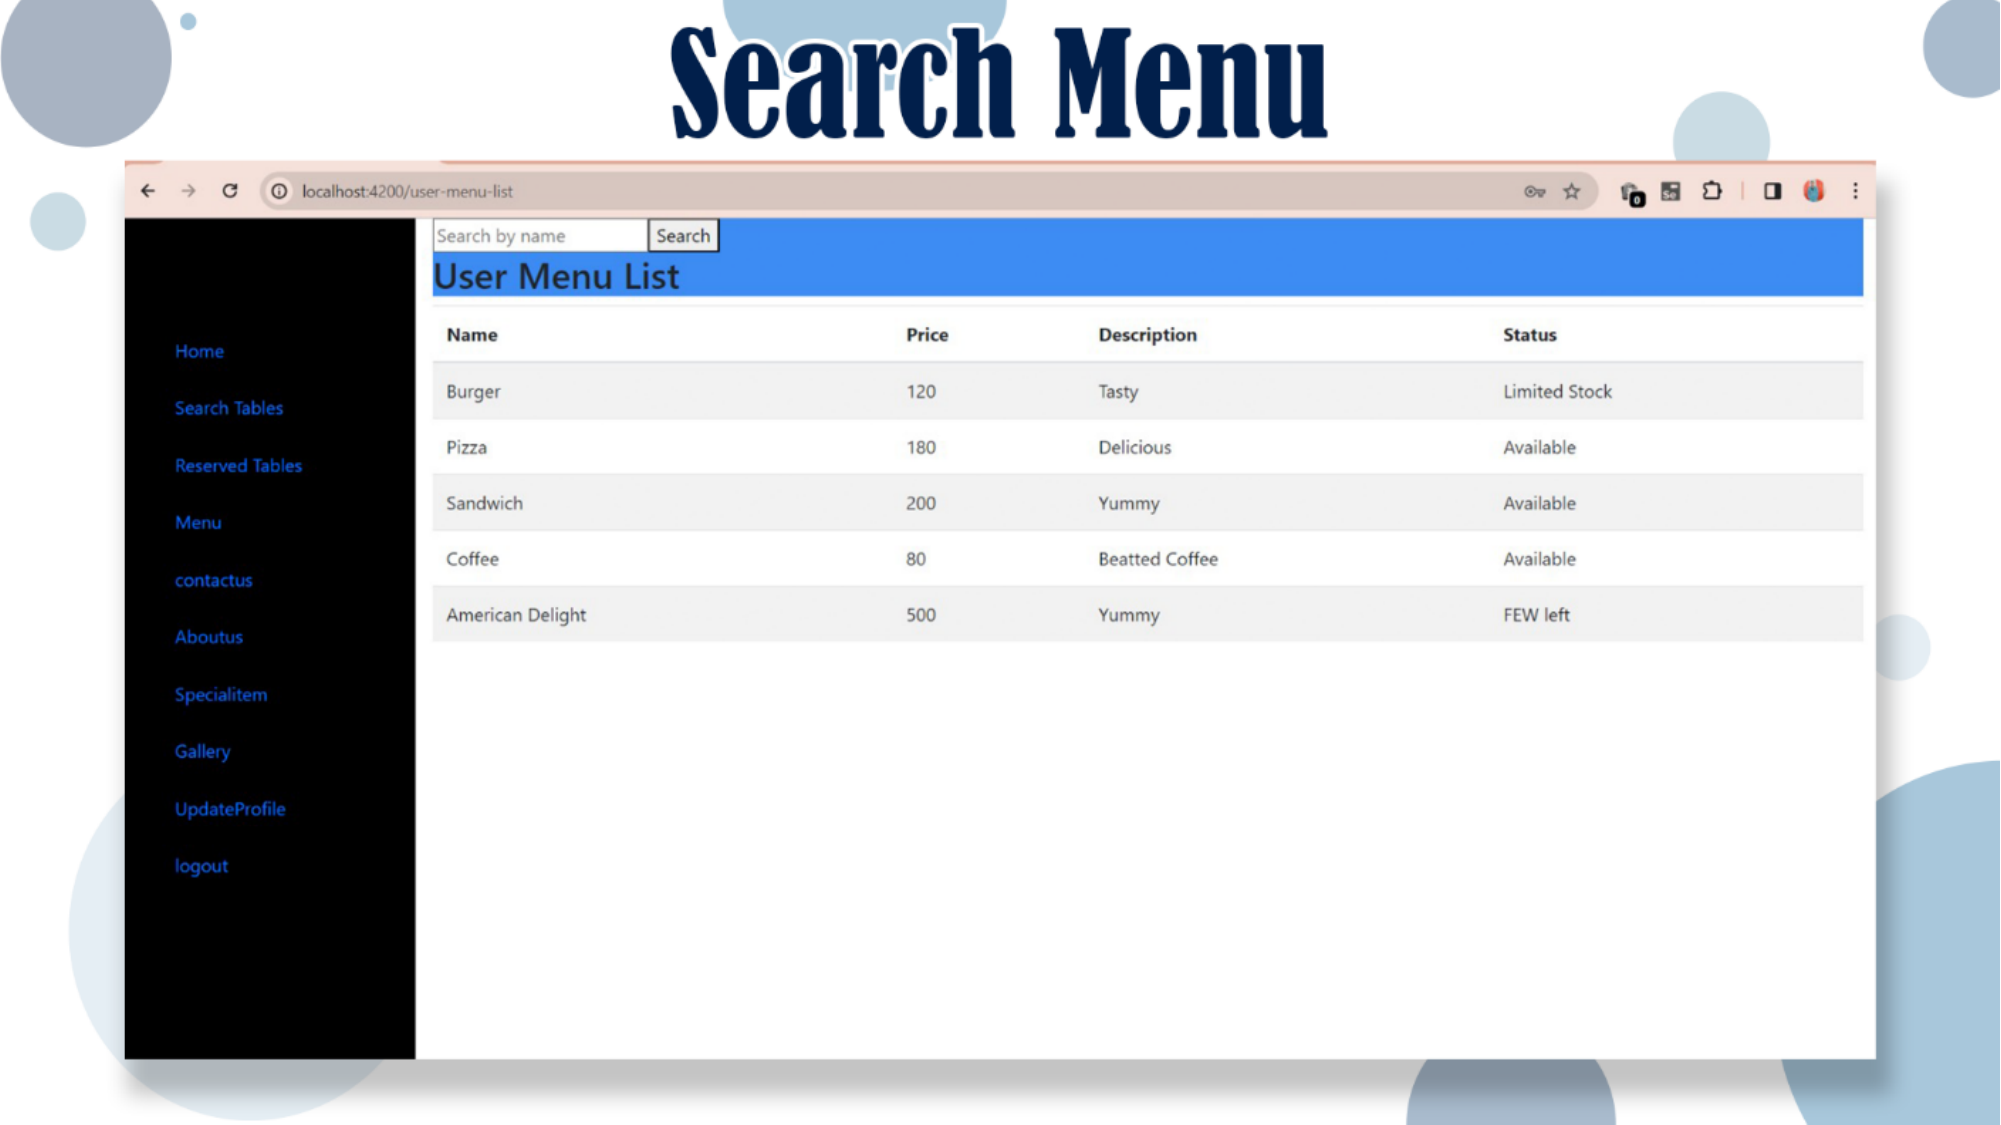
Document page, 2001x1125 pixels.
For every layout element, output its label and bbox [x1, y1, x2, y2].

list [0, 0, 2000, 1125]
